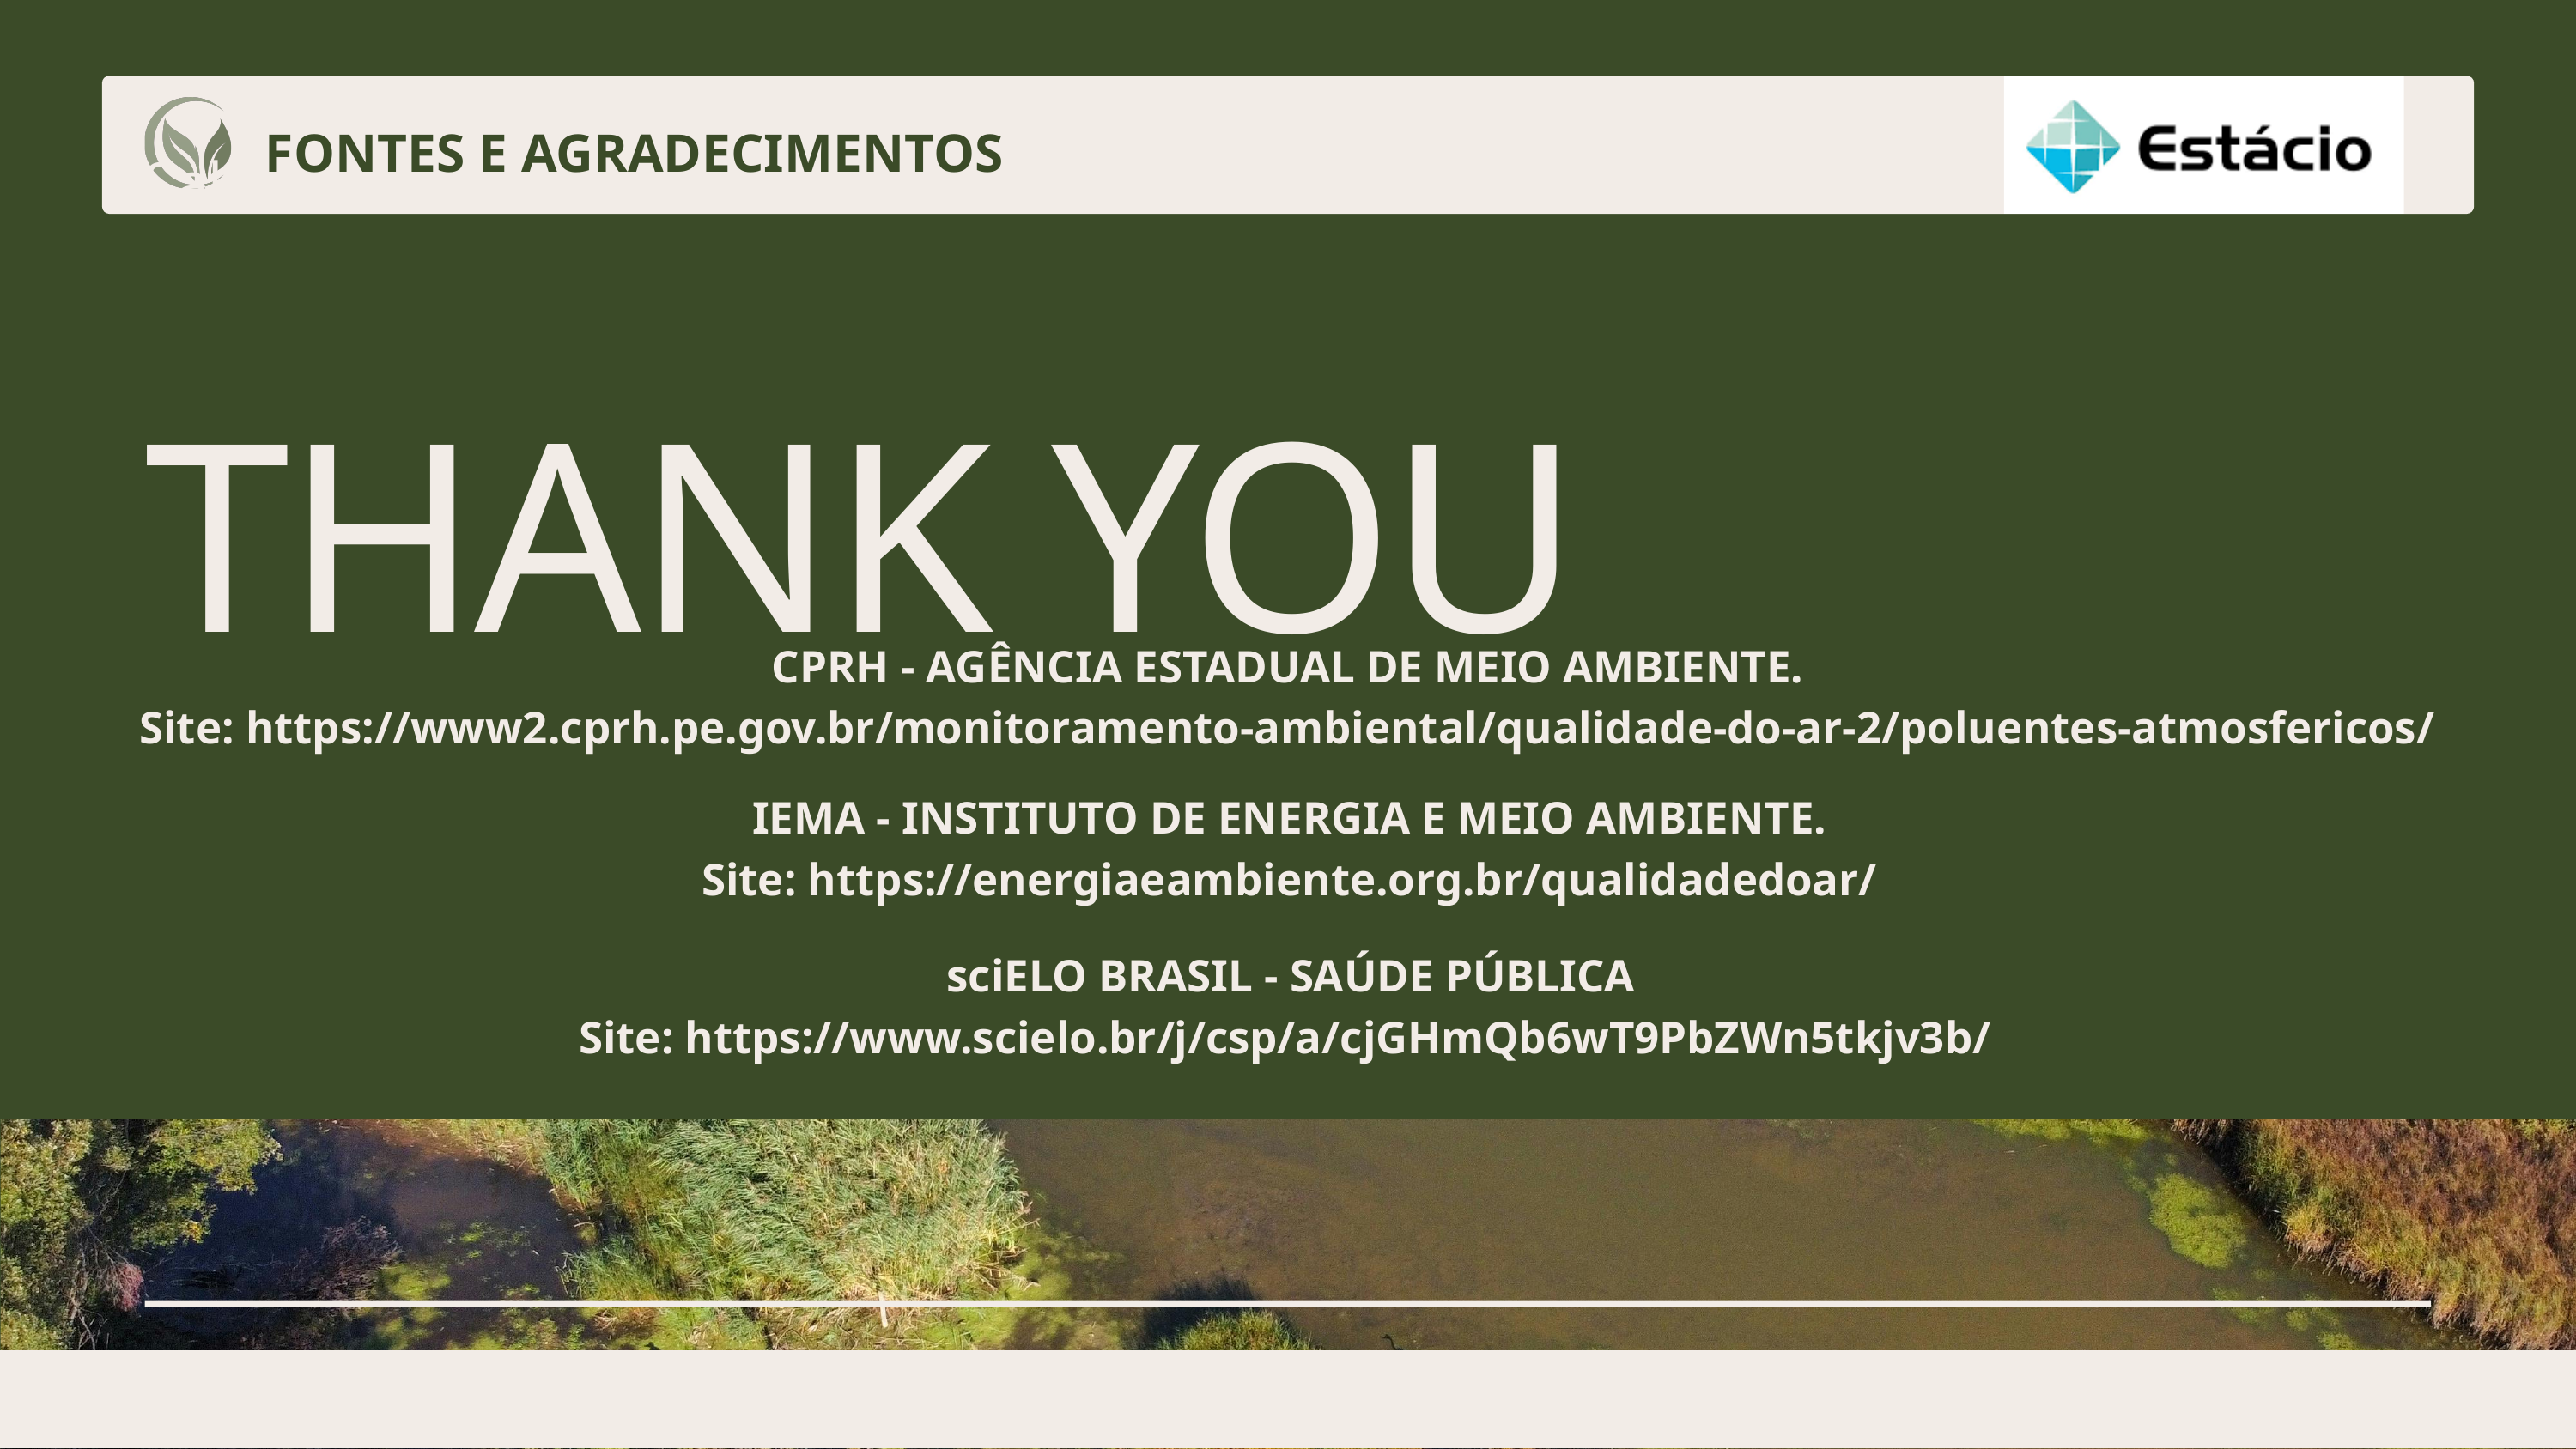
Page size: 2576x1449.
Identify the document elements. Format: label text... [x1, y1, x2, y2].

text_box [0, 1349, 2576, 1449]
text_box THANK YOU [144, 317, 2029, 629]
text_box CPRH - AGÊNCIA ESTADUAL DE MEIO AMBIENTE. Site: https://www2.cprh.pe.gov.br/monitoramento-ambiental/qualidade-do-ar-2/poluentes-atmosfericos/ [112, 629, 2464, 753]
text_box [0, 1119, 2576, 1349]
text_box sciELO BRASIL - SAÚDE PÚBLICA Site: https://www.scielo.br/j/csp/a/cjGHmQb6wT9PbZWn5tkjv3b/ [553, 939, 2029, 1063]
text_box IEMA - INSTITUTO DE ENERGIA E MEIO AMBIENTE. Site: https://energiaeambiente.org.br/qualidadedoar/ [693, 781, 1886, 905]
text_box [101, 76, 2475, 215]
